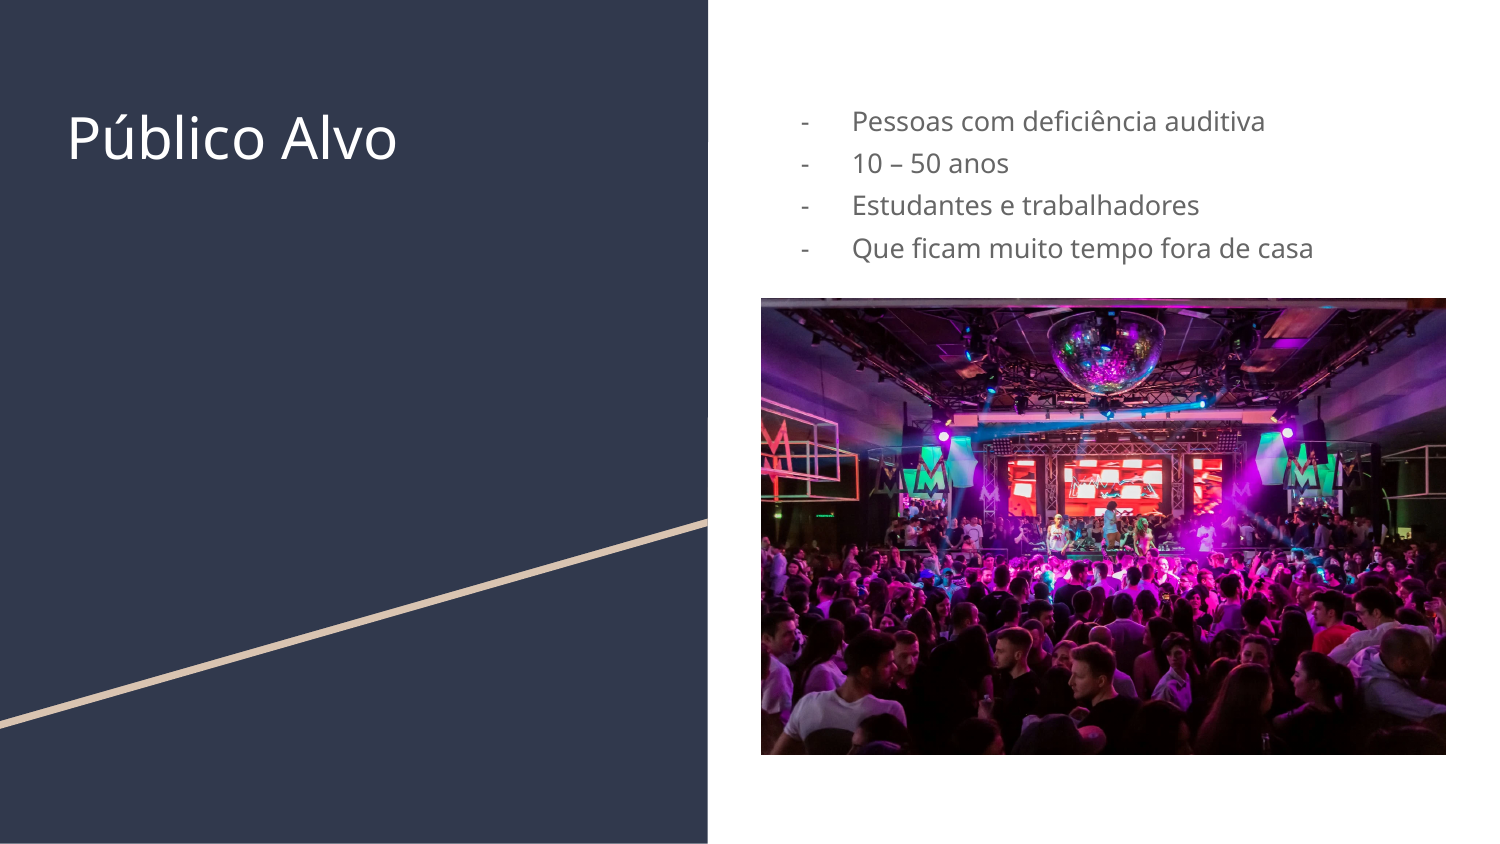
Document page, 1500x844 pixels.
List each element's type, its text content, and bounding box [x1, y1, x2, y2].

title Público Alvo [51, 82, 660, 494]
picture [761, 298, 1446, 755]
list Pessoas com deficiência auditiva 10 – 50 anos Estudantes e trabalhadores Que ficam muito tempo fora de casa [761, 82, 1446, 298]
